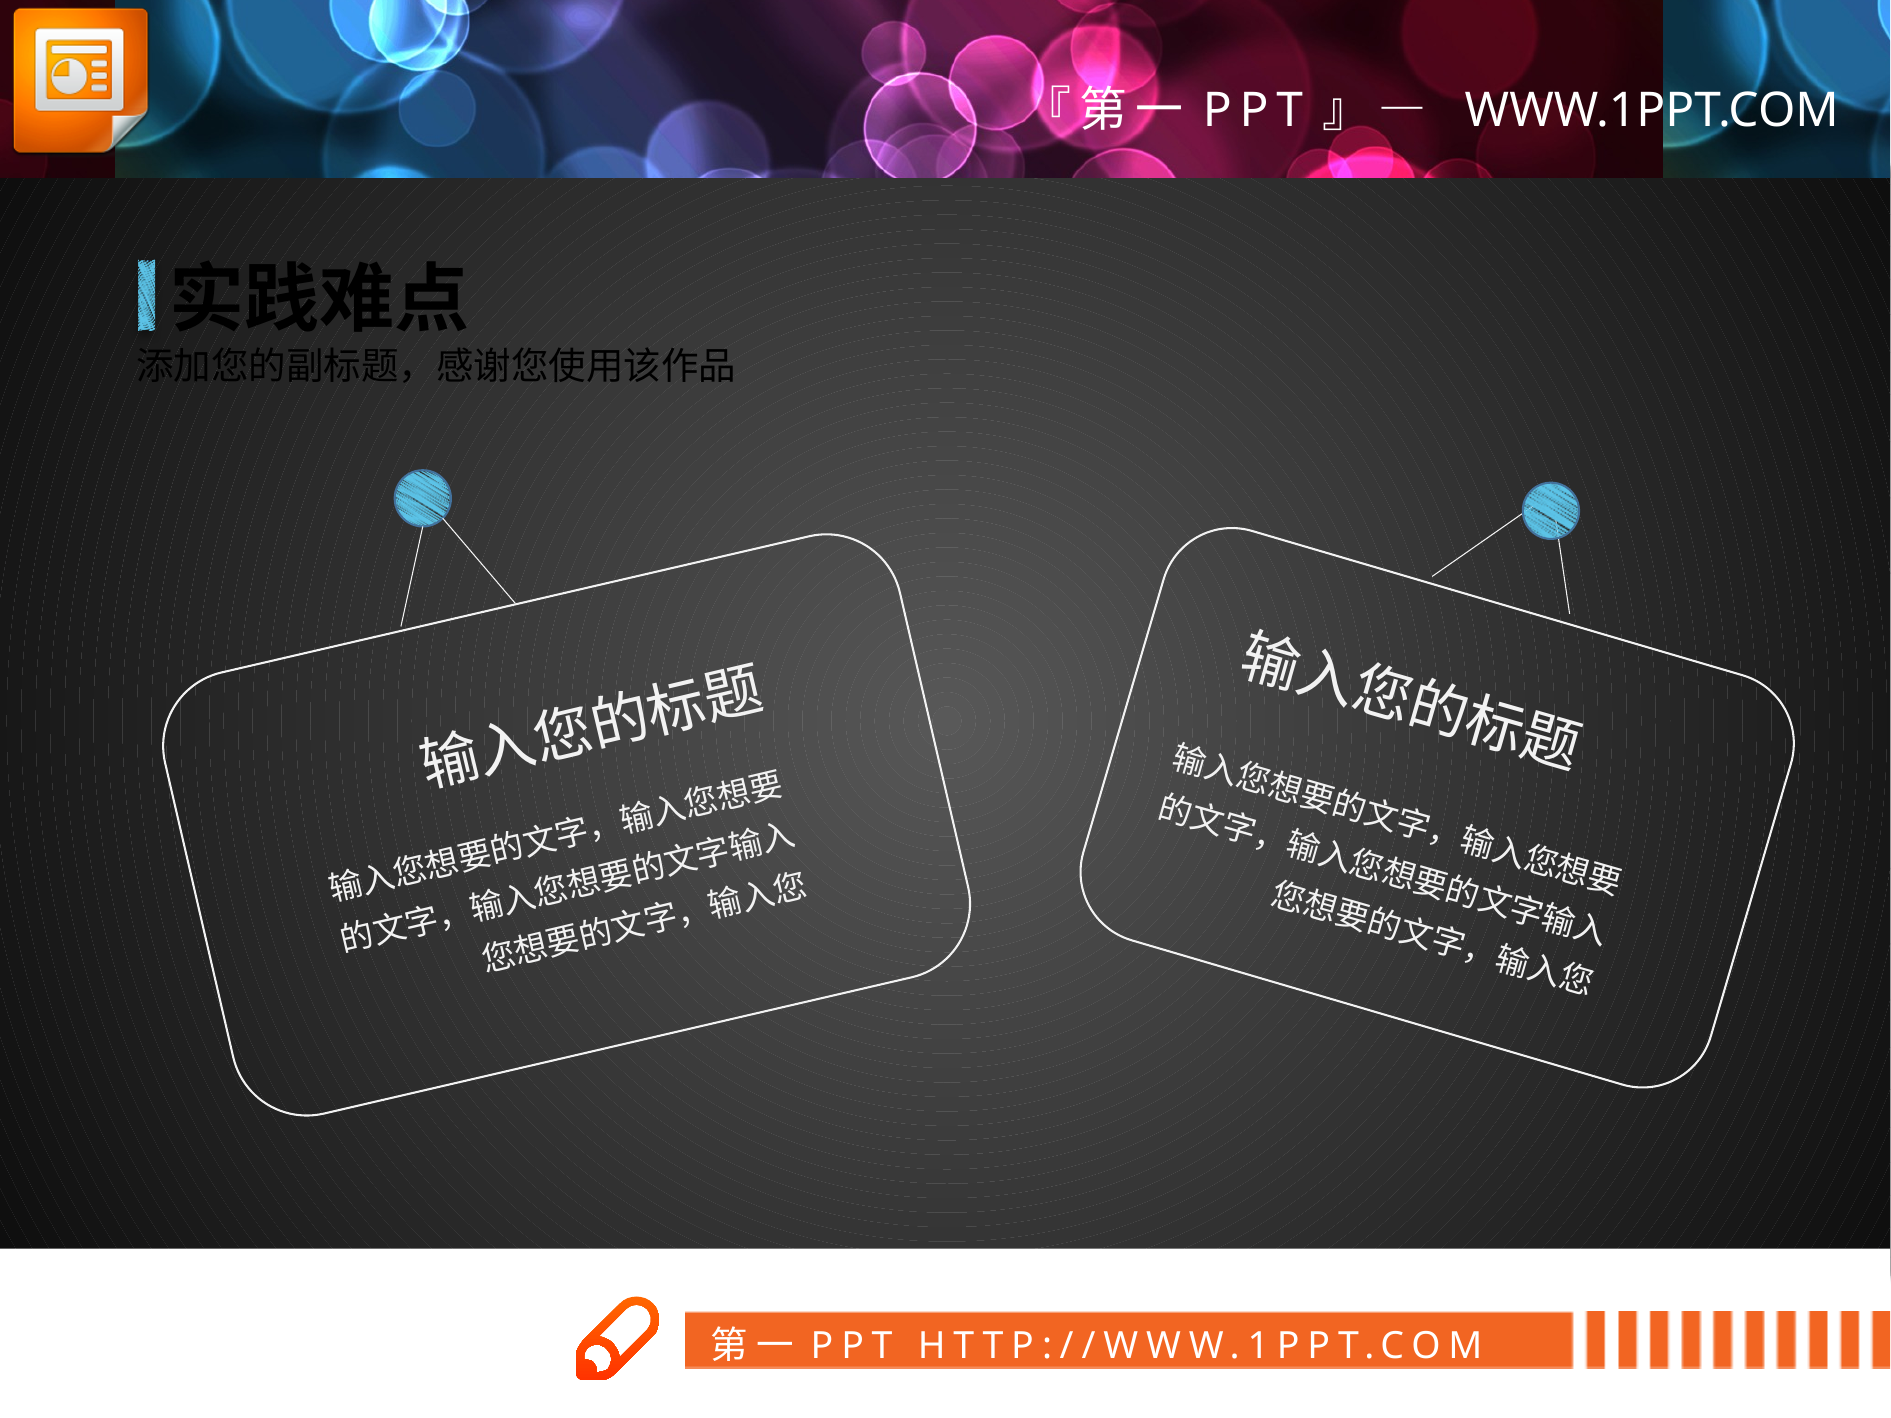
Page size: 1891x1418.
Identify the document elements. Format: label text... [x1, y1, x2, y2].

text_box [189, 469, 944, 1052]
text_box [1110, 482, 1765, 1022]
text_box 添加您的副标题，感谢您使用该作品 [121, 334, 752, 395]
picture [685, 1311, 1891, 1369]
picture [0, 0, 1891, 178]
text_box [137, 259, 156, 331]
text_box 实践难点 [154, 242, 485, 334]
